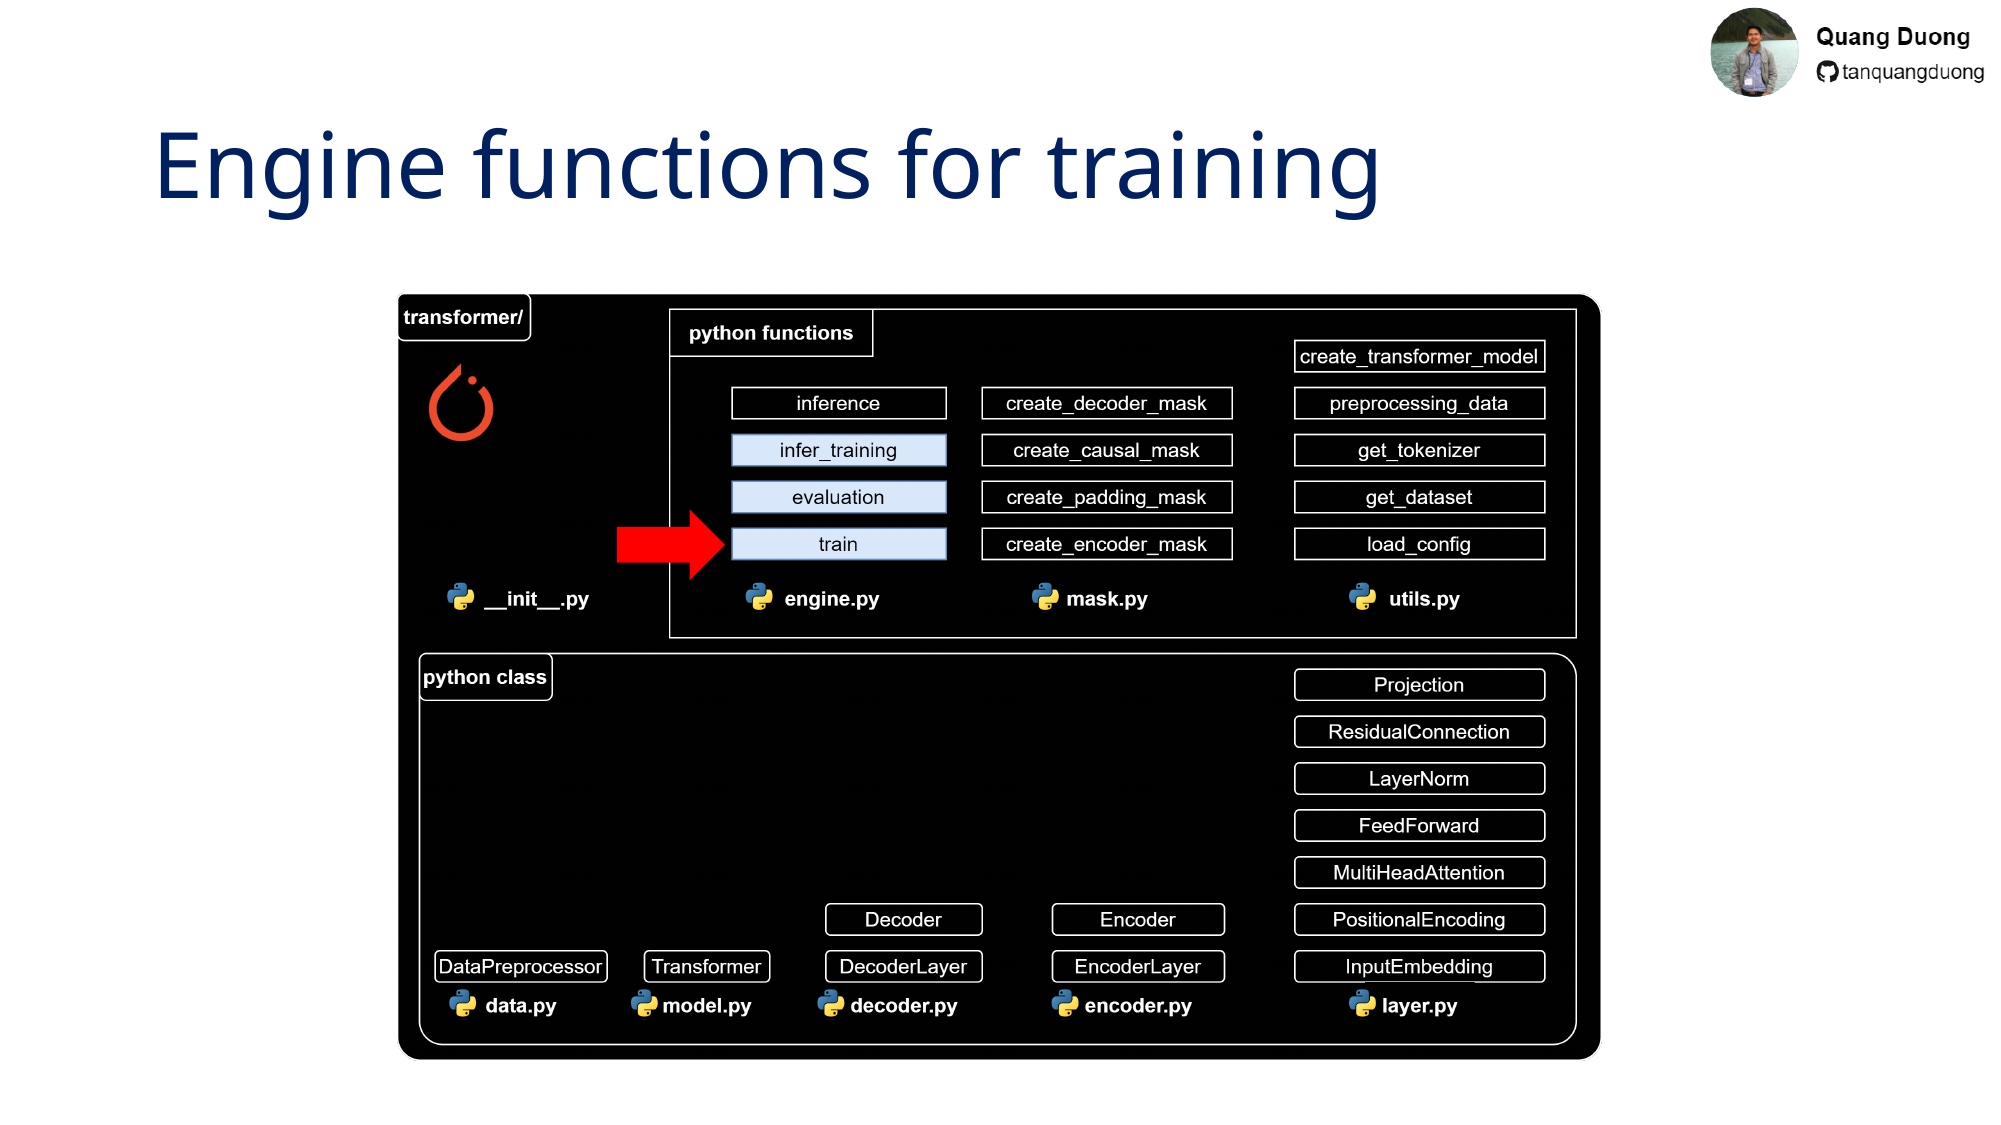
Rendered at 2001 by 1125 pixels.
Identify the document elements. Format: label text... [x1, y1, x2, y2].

picture [380, 276, 1620, 1078]
picture [1704, 6, 1986, 101]
title Engine functions for training [137, 59, 1863, 278]
